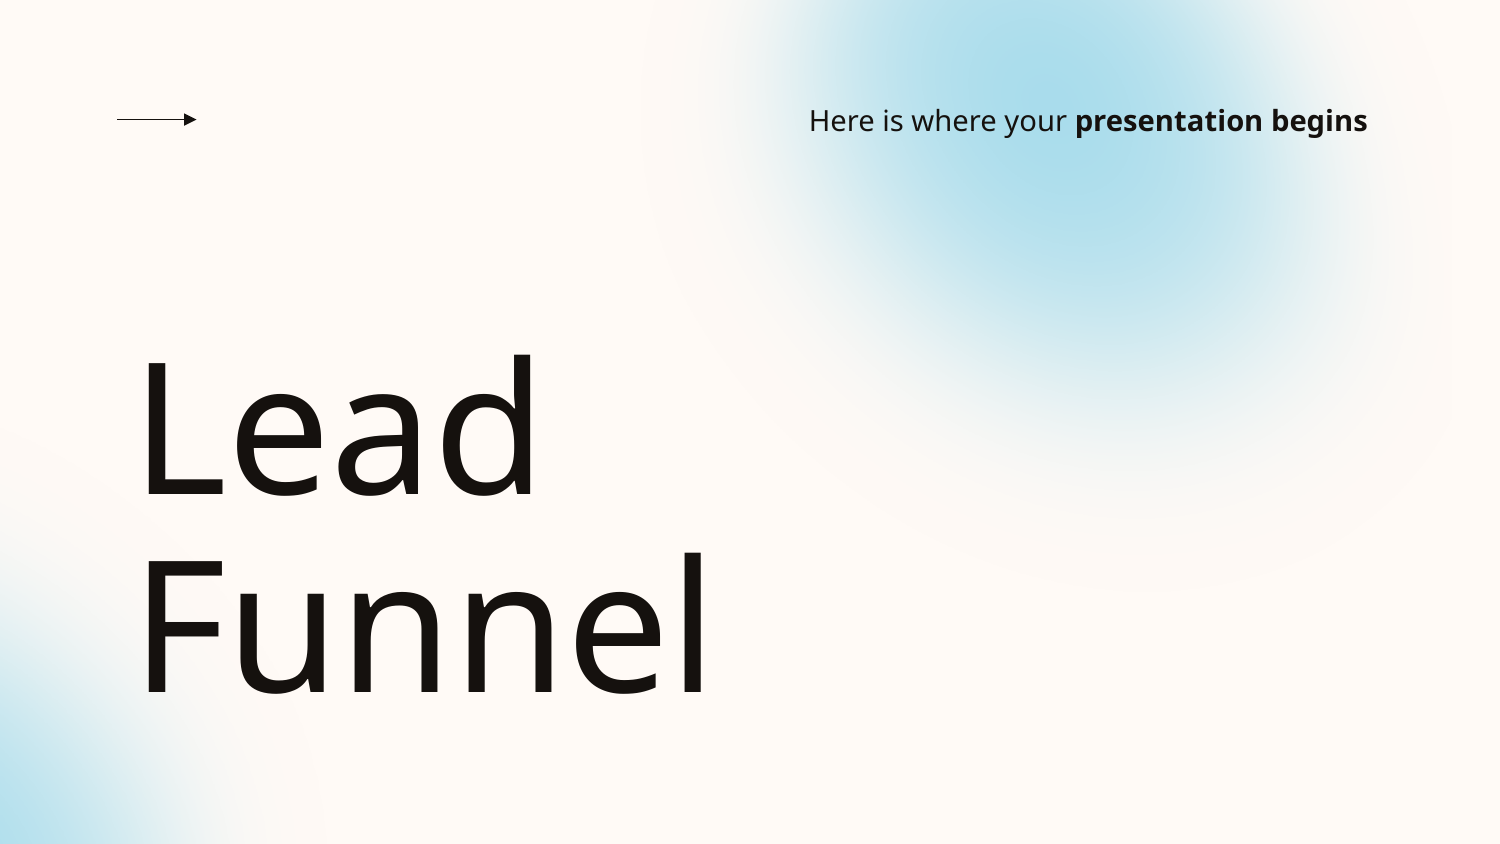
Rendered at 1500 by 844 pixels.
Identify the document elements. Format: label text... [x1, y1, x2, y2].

picture [0, 0, 1500, 844]
subtitle Here is where your presentation begins [750, 87, 1384, 152]
title Lead Funnel [116, 321, 819, 756]
